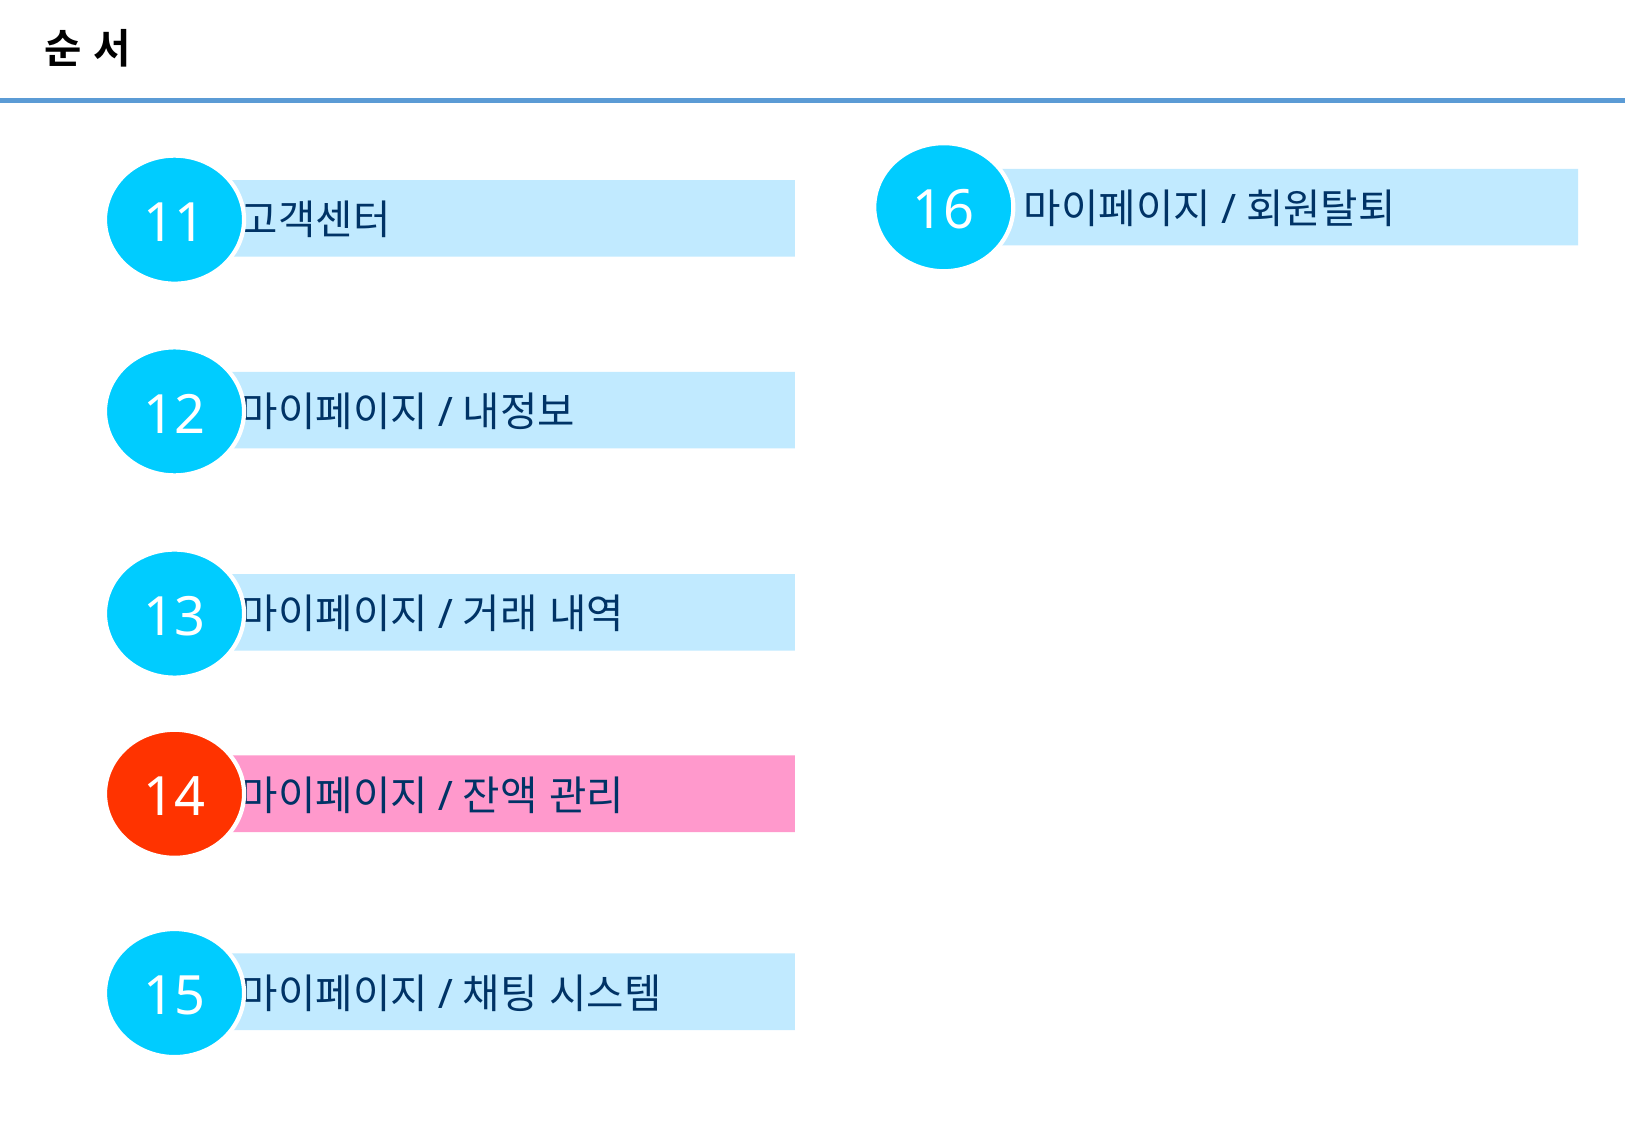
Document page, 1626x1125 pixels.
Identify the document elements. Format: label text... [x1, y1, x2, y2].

text_box 16 [874, 143, 1014, 272]
text_box 마이페이지/거래 내역 [231, 574, 795, 651]
text_box 고객센터 [230, 180, 795, 257]
text_box 15 [105, 928, 245, 1058]
title 순 서 [44, 0, 1108, 102]
text_box 11 [105, 155, 245, 284]
text_box 12 [105, 347, 245, 476]
text_box 마이페이지/회원탈퇴 [1000, 168, 1579, 246]
text_box 마이페이지/잔액 관리 [231, 755, 795, 833]
text_box 14 [105, 729, 245, 858]
text_box 13 [105, 549, 245, 678]
text_box 마이페이지/채팅 시스템 [230, 953, 795, 1031]
text_box 마이페이지/내정보 [230, 371, 795, 449]
